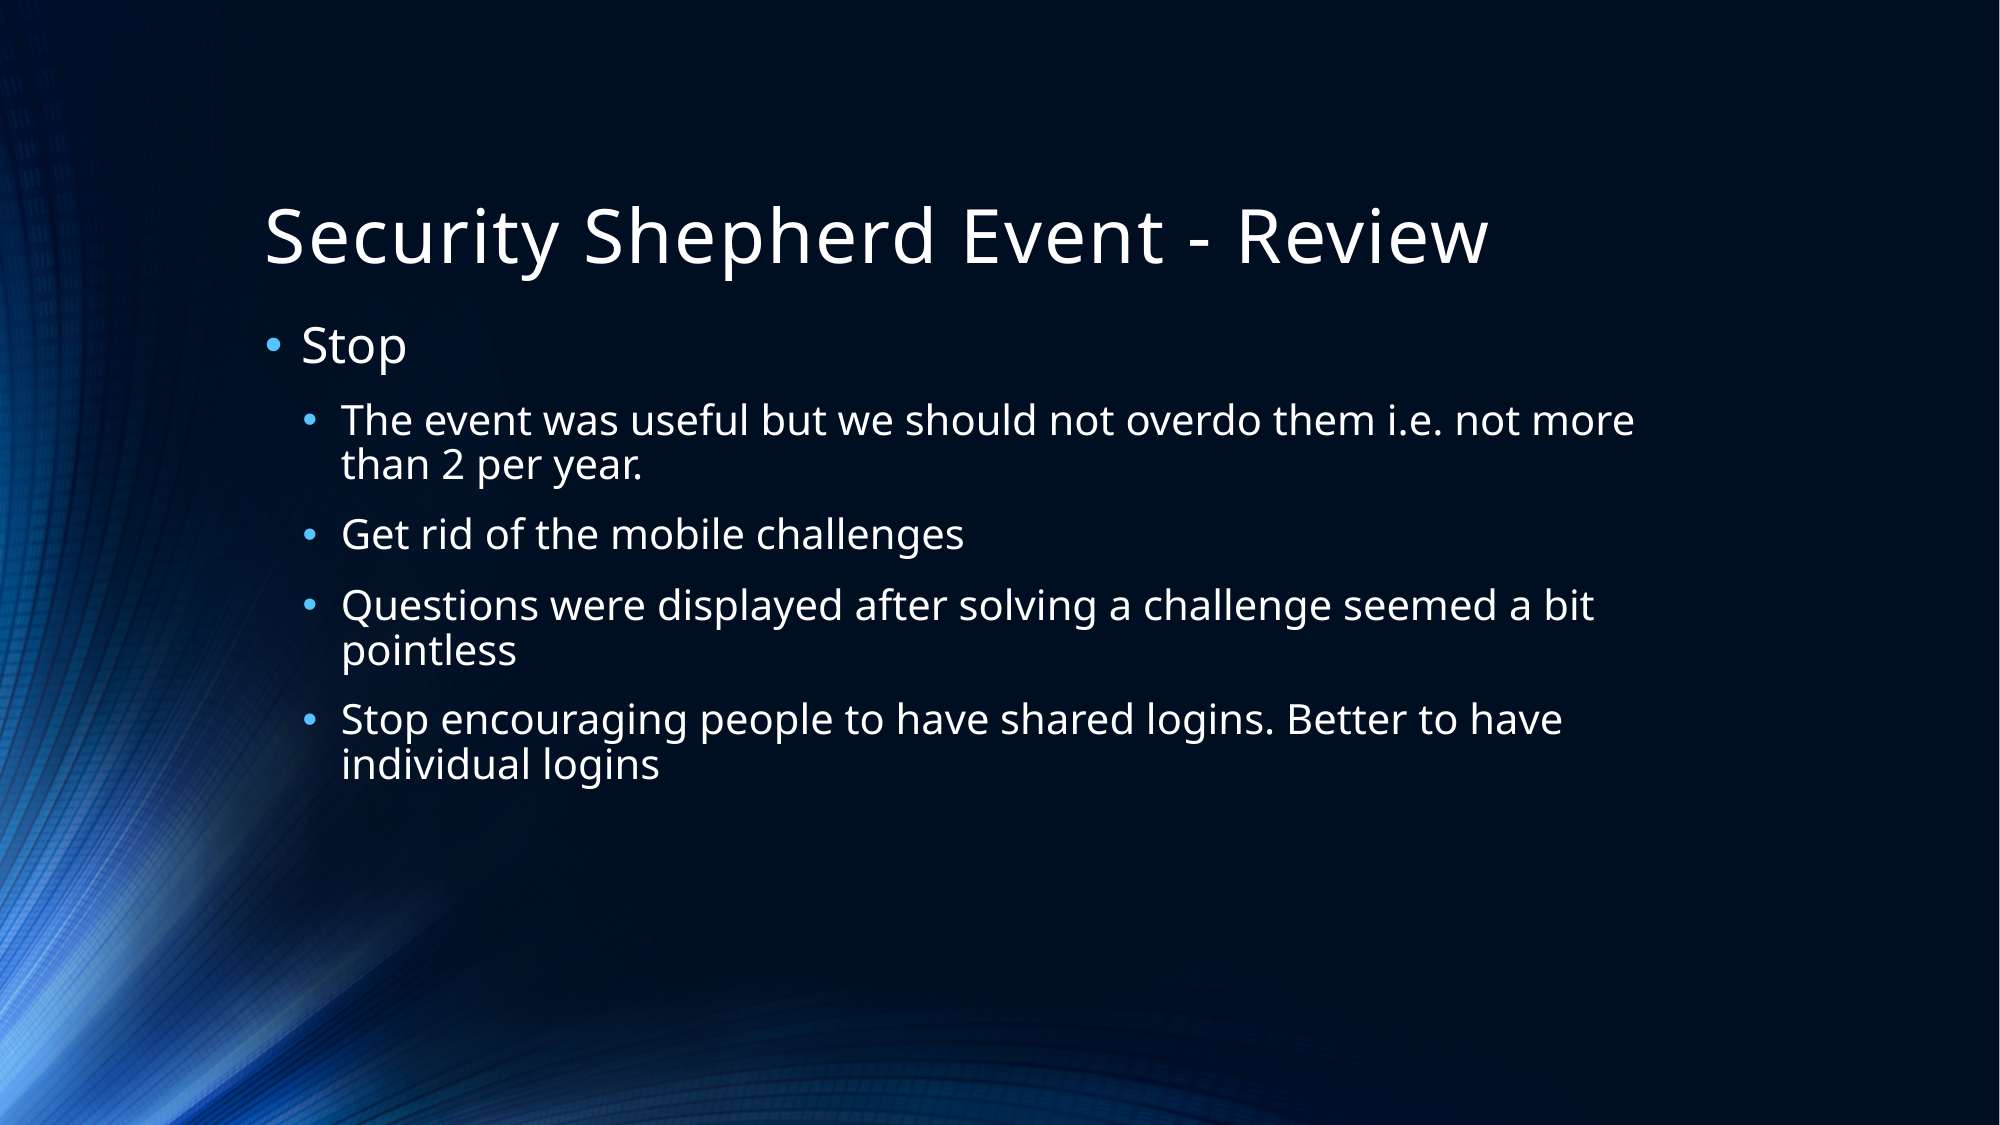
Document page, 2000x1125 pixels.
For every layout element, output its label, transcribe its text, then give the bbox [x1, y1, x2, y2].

list Stop The event was useful but we should not overdo them i.e. not more than 2 per year. Get rid of the mobile challenges Questions were displayed after solving a challenge seemed a bit pointless Stop encouraging people to have shared logins. Better to have individual logins [249, 312, 1749, 988]
title Security Shepherd Event - Review [249, 62, 1750, 288]
picture [0, 0, 2000, 1125]
